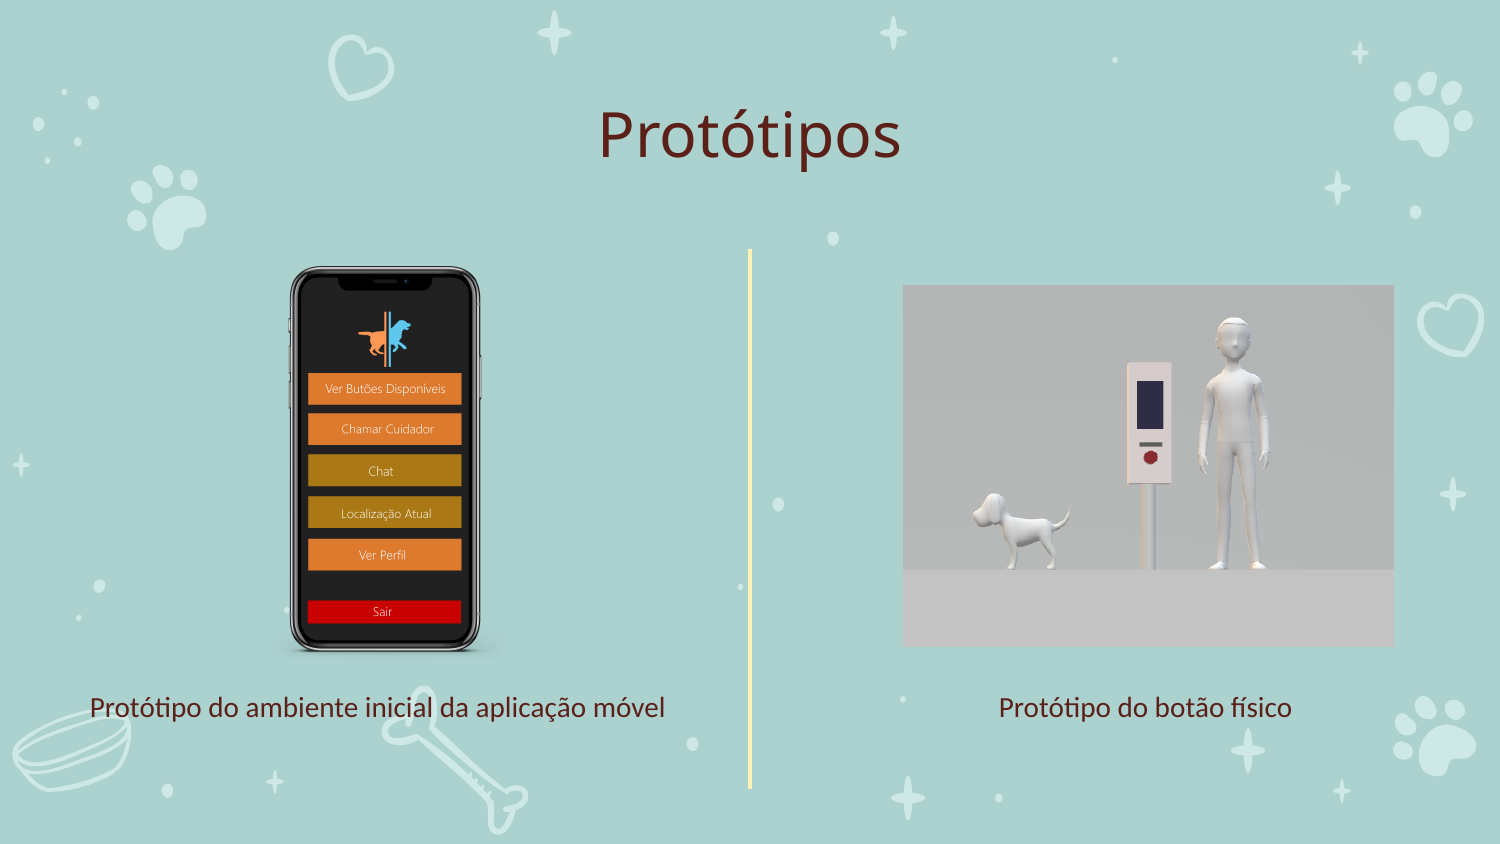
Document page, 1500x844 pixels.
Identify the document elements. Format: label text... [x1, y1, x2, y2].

title Protótipos [117, 88, 1383, 177]
text_box Protótipo do botão físico [984, 680, 1315, 731]
picture [252, 266, 516, 665]
picture [902, 284, 1394, 647]
text_box Protótipo do ambiente inicial da aplicação móvel [74, 680, 694, 731]
